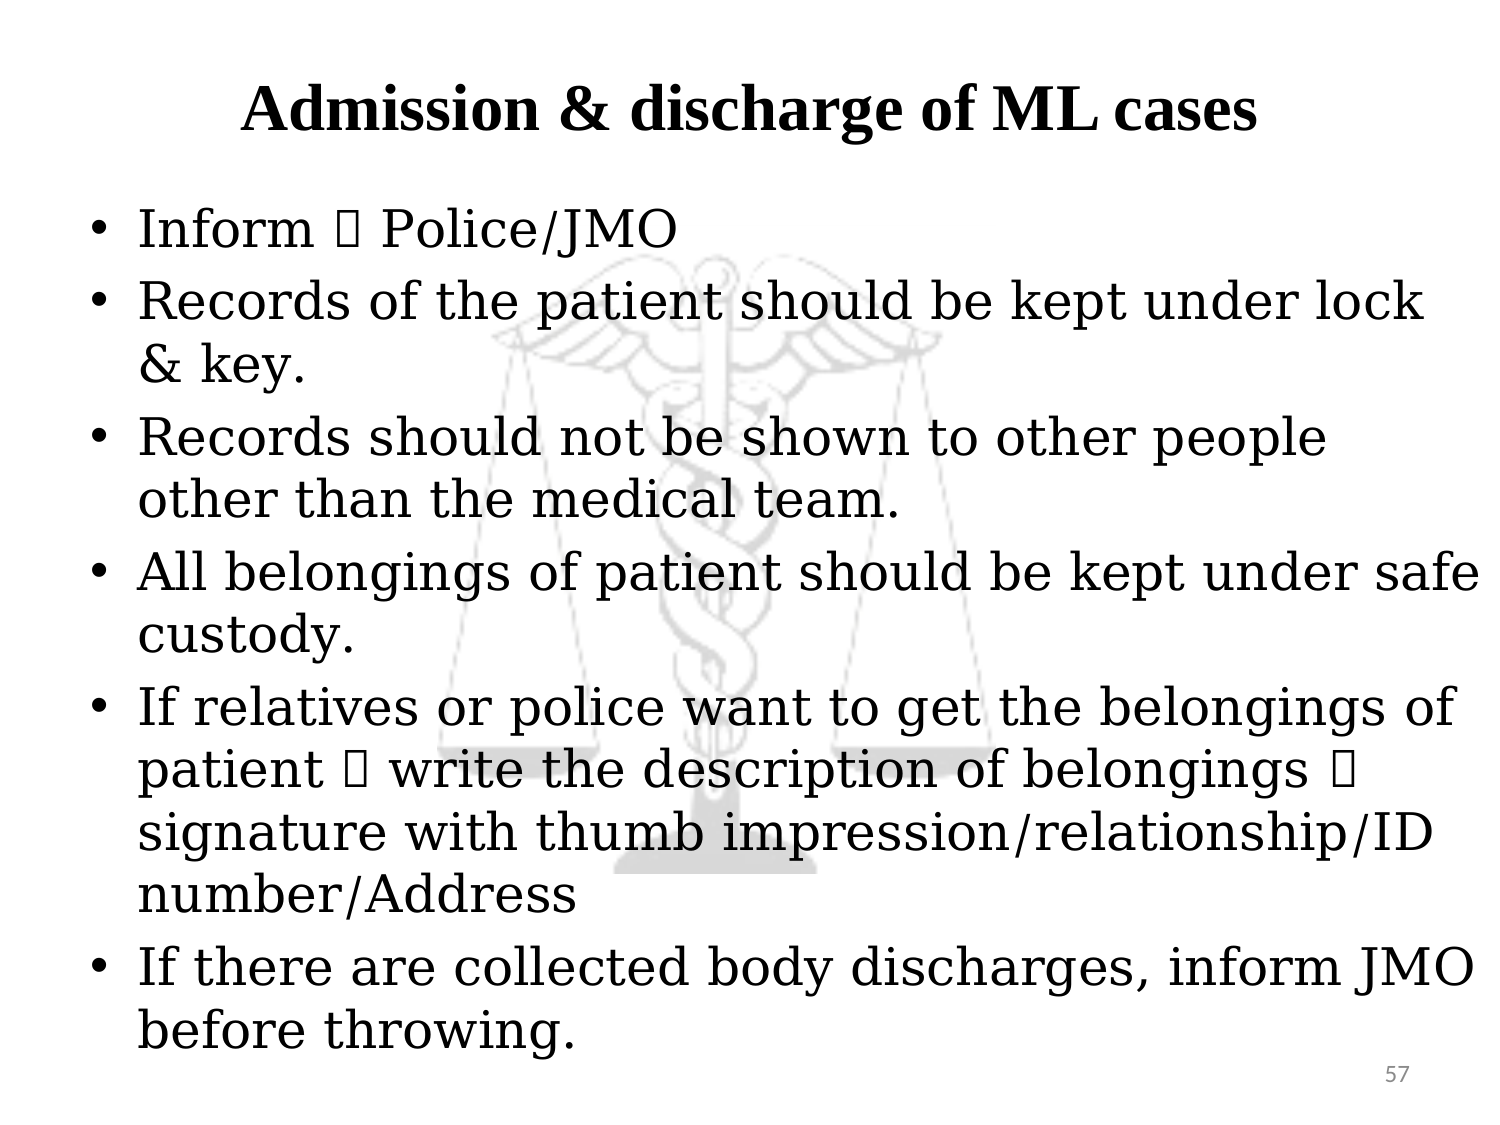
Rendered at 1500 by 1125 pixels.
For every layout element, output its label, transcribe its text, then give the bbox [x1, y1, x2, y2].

slide_number 57 [1074, 1042, 1425, 1103]
list Inform  Police/JMO Records of the patient should be kept under lock & key. Records should not be shown to other people other than the medical team. All belongings of patient should be kept under safe custody. If relatives or police want to get the belongings of patient  write the description of belongings  signature with thumb impression/relationship/ID number/Address If there are collected body discharges, inform JMO before throwing. [75, 187, 1500, 1075]
picture [437, 224, 996, 875]
title Admission & discharge of ML cases [75, 45, 1425, 163]
